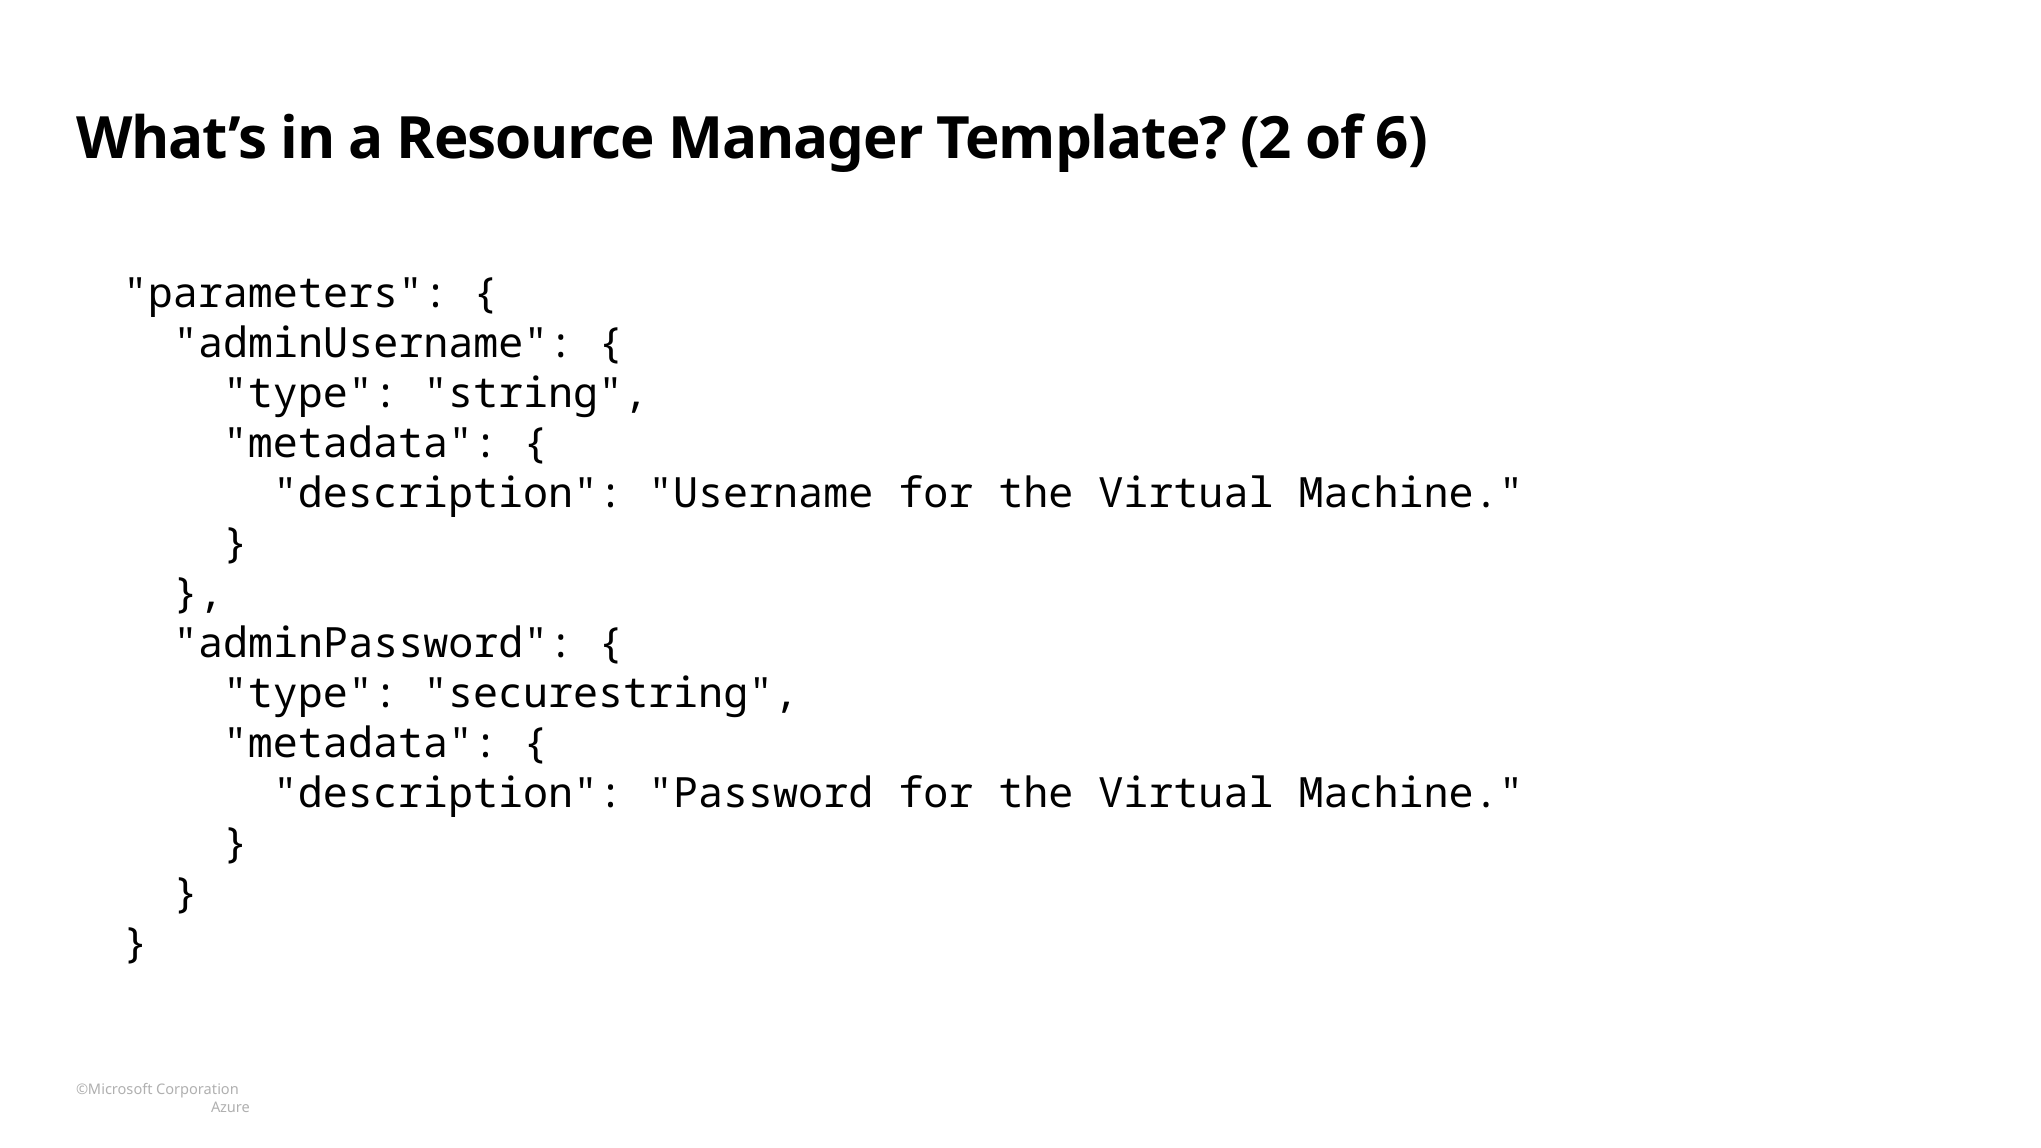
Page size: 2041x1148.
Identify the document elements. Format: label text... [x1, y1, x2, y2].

list "parameters": { "adminUsername": { "type": "string", "metadata": { "description": "Username for the Virtual Machine." } }, "adminPassword": { "type": "securestring", "metadata": { "description": "Password for the Virtual Machine." } } } [123, 265, 2041, 973]
title What’s in a Resource Manager Template? (2 of 6) [76, 103, 1969, 172]
